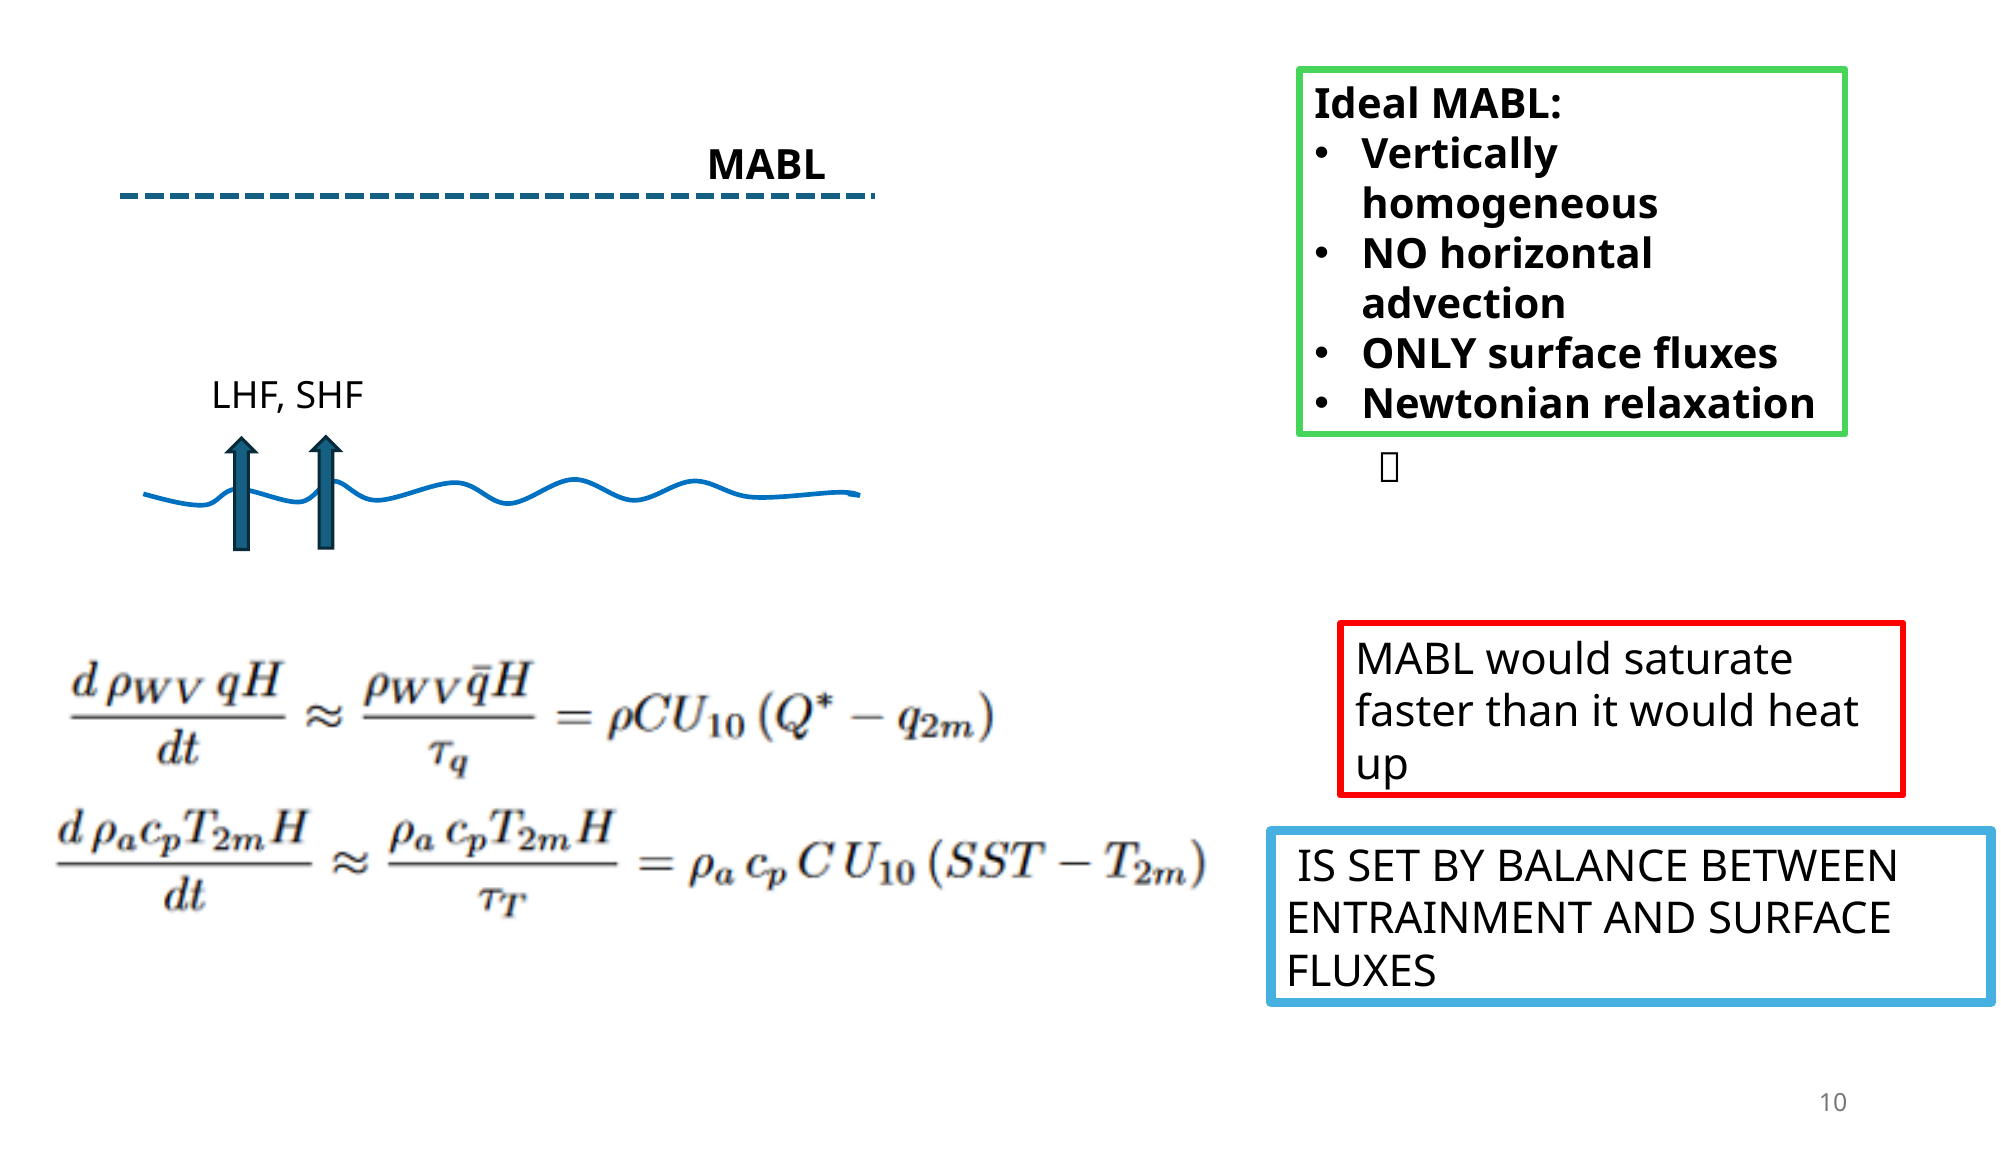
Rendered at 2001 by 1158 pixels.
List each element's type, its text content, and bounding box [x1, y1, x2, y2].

text_box Ideal MABL: Vertically homogeneous NO horizontal advection ONLY surface fluxes Newtonian relaxation [1299, 69, 1846, 435]
text_box MABL would saturate faster than it would heat up [1340, 623, 1904, 796]
slide_number 10 [1412, 1072, 1863, 1135]
picture [30, 647, 1218, 933]
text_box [119, 130, 876, 550]
